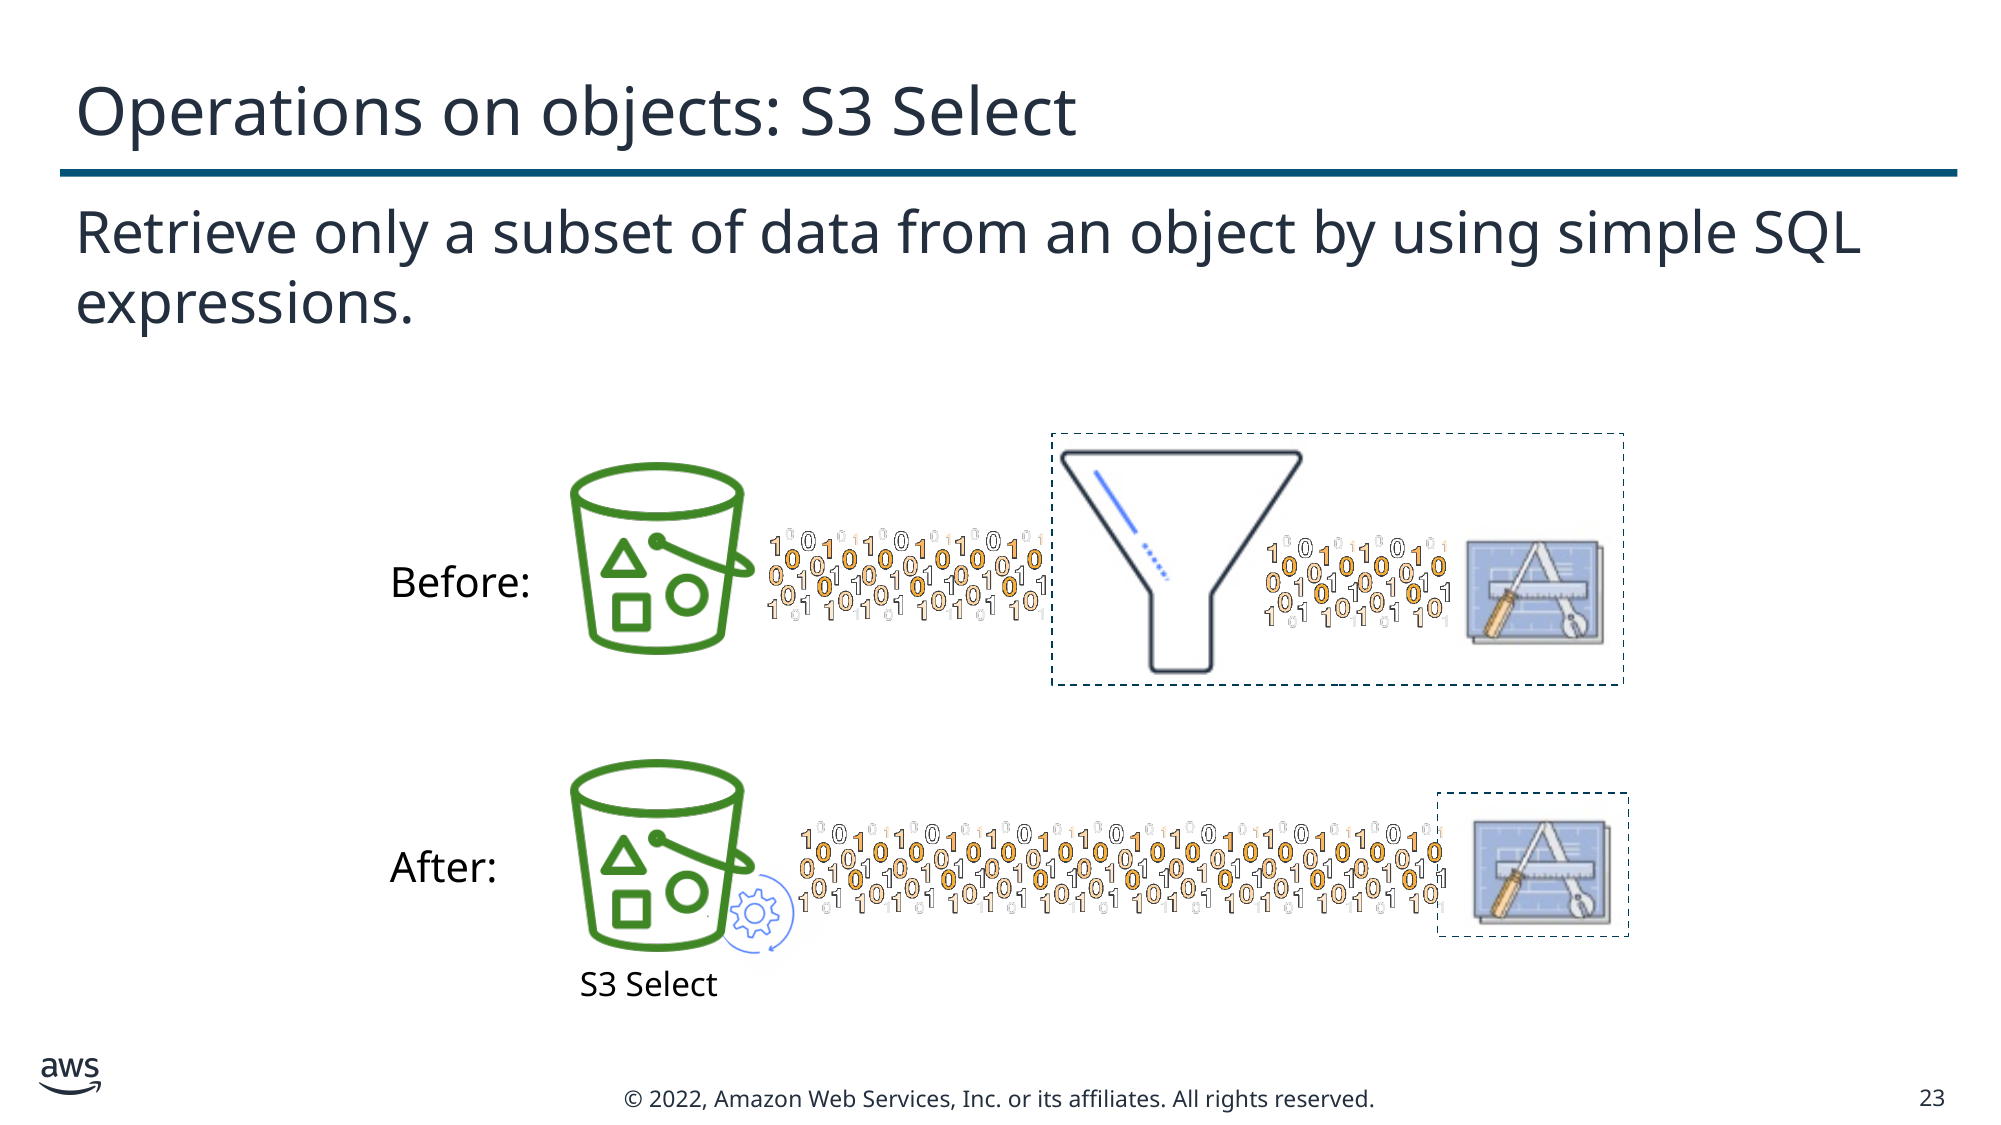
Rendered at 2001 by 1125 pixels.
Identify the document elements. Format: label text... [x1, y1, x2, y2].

title Operations on objects: S3 Select [60, 49, 1958, 170]
picture [39, 1058, 101, 1095]
list Retrieve only a subset of data from an object by using simple SQL expressions. [60, 187, 1961, 1056]
slide_number 23 [1881, 1077, 1961, 1121]
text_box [374, 433, 1645, 1012]
